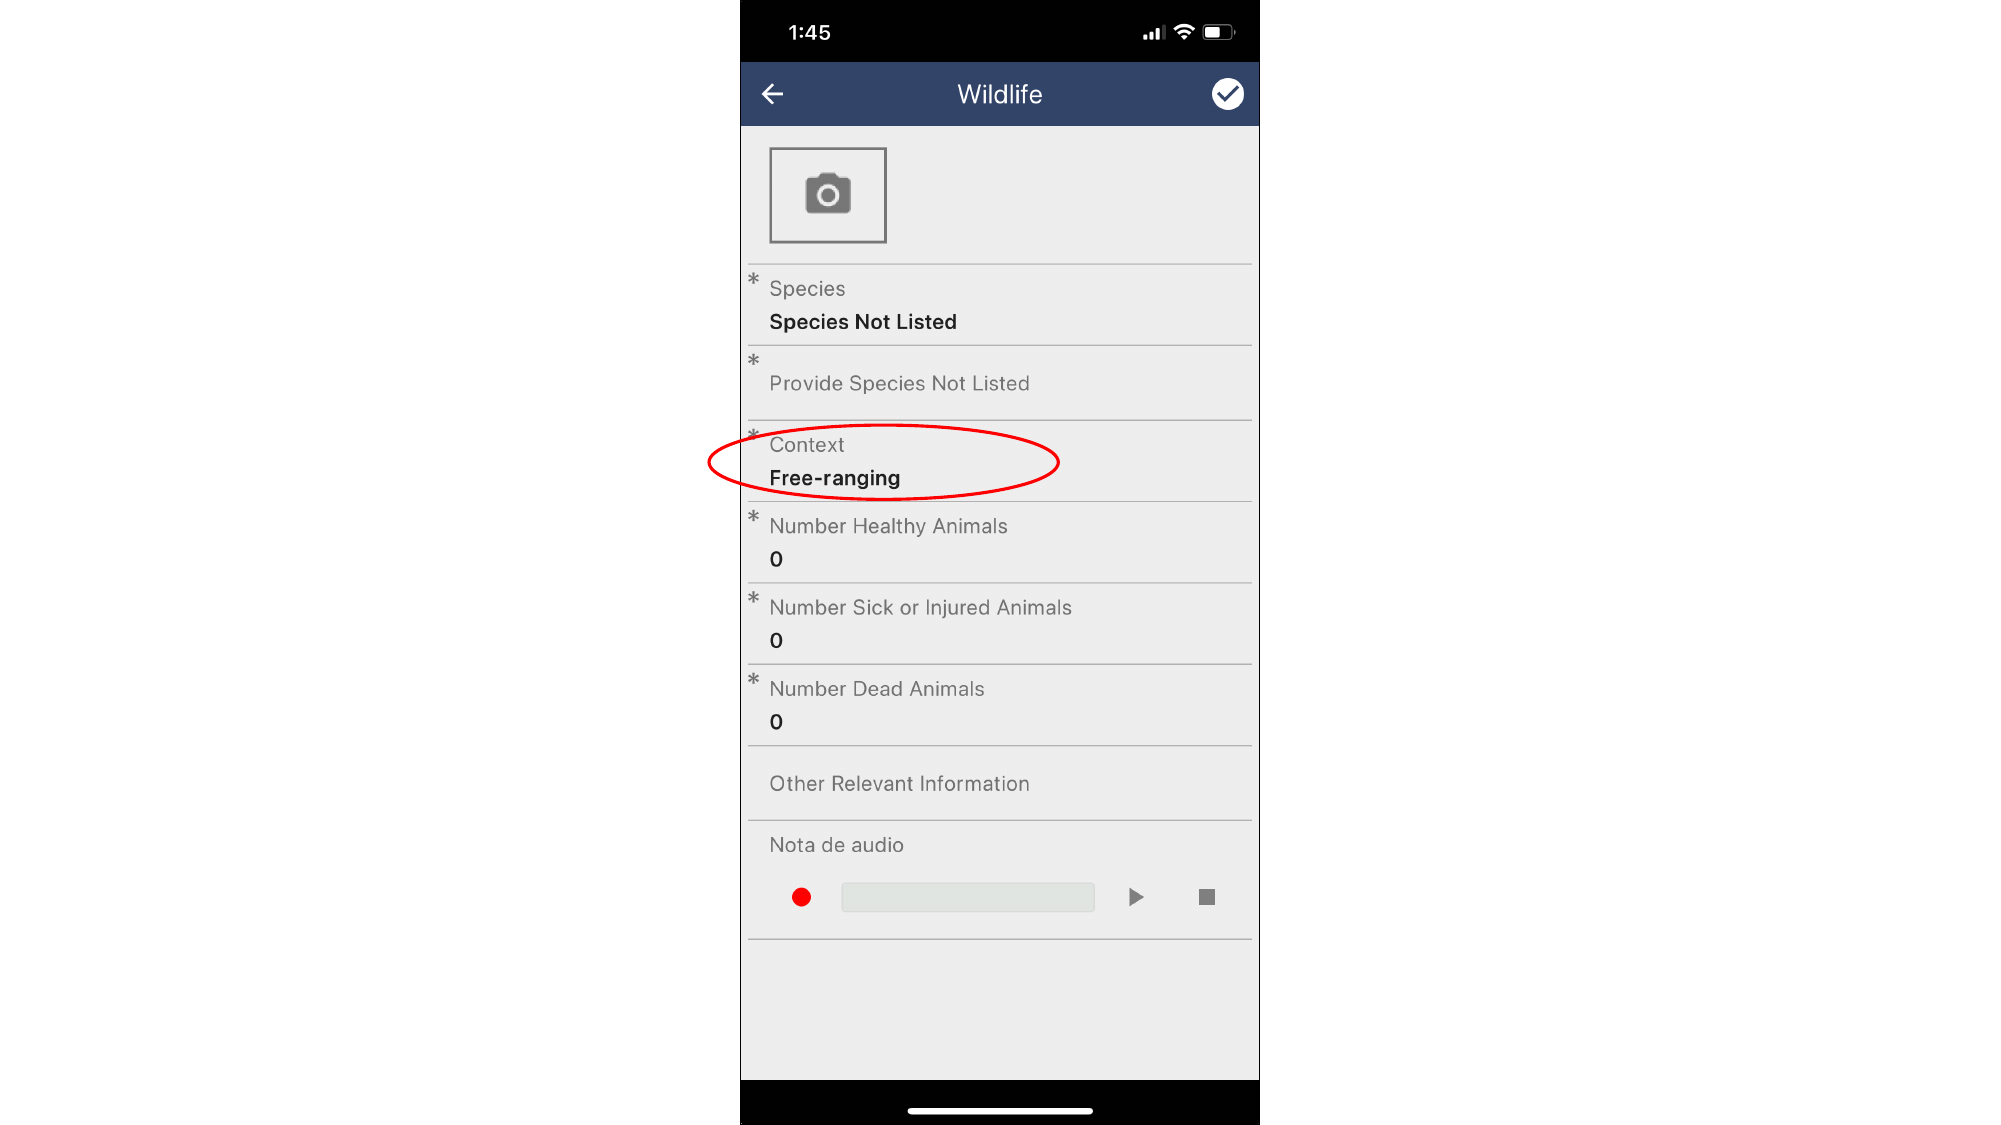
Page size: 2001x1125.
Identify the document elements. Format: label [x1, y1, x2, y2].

picture [739, 0, 1261, 1125]
text_box [707, 439, 739, 485]
